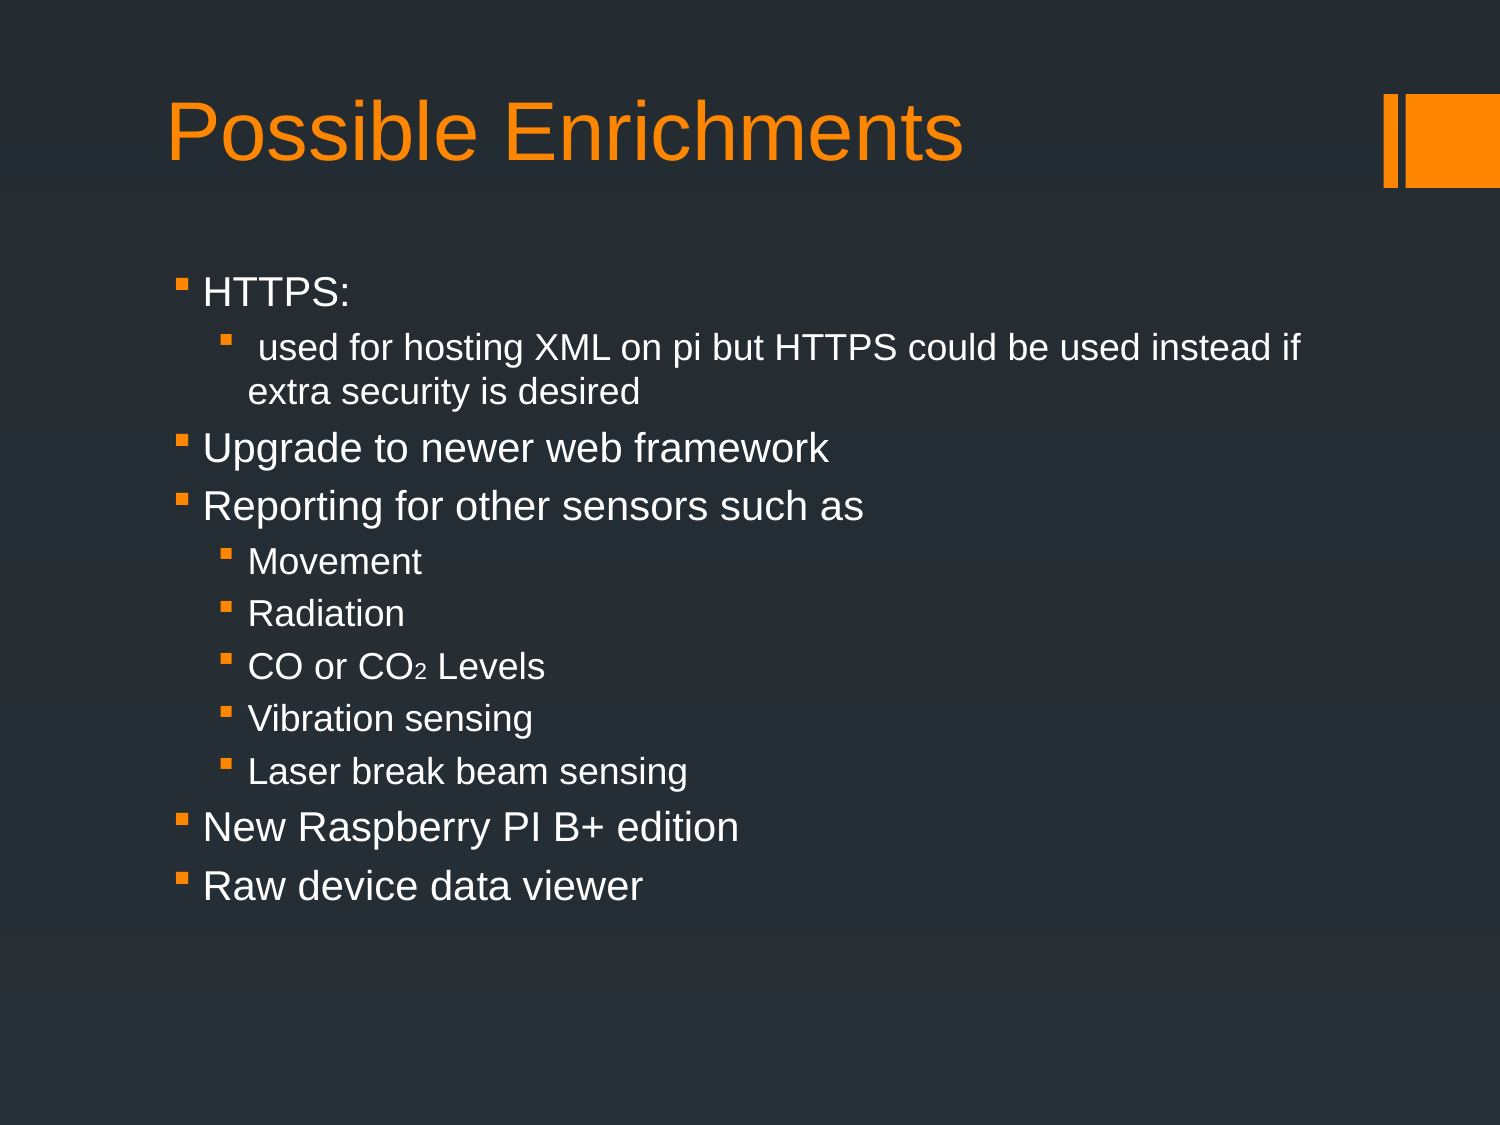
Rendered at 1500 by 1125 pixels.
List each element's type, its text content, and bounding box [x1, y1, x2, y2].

title Possible Enrichments [150, 46, 1350, 185]
list HTTPS: used for hosting XML on pi but HTTPS could be used instead if extra security is desired Upgrade to newer web framework Reporting for other sensors such as Movement Radiation CO or CO2 Levels Vibration sensing Laser break beam sensing New Raspberry PI B+ edition Raw device data viewer [150, 257, 1350, 1035]
